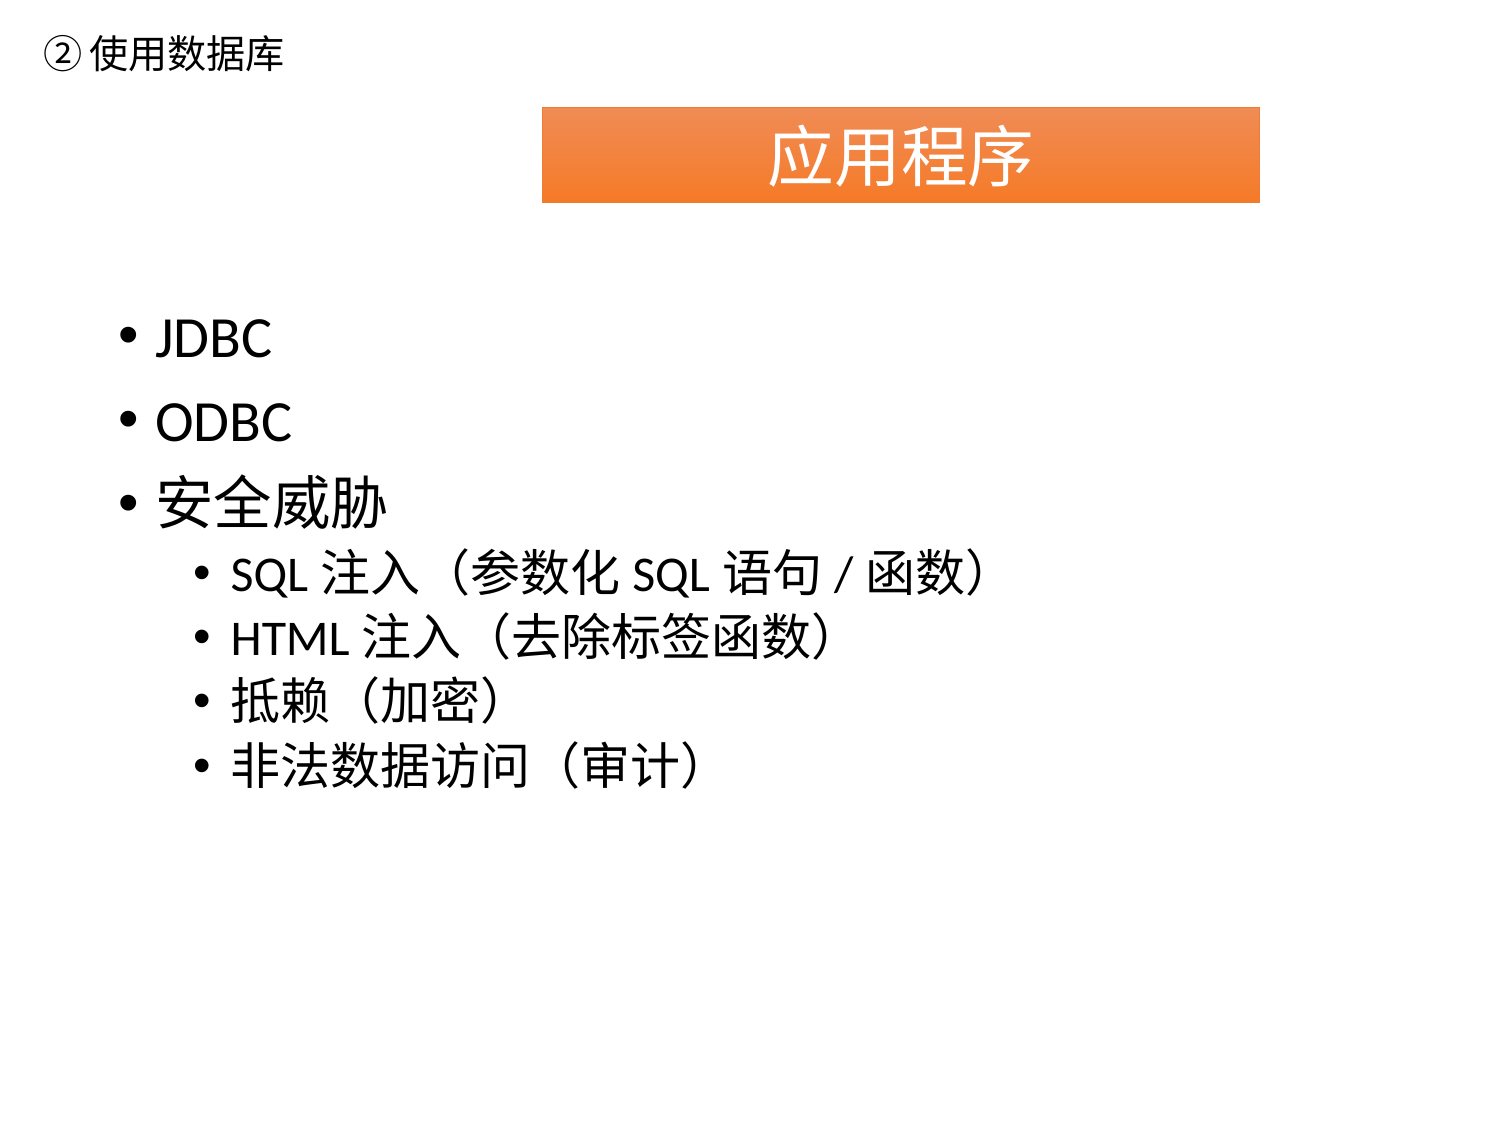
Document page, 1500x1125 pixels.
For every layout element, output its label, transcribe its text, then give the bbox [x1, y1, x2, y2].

list JDBC ODBC 安全威胁 SQL注入（参数化SQL语句/函数） HTML注入（去除标签函数） 抵赖（加密） 非法数据访问（审计） [103, 299, 1397, 1014]
text_box ②使用数据库 [28, 27, 1135, 85]
text_box 应用程序 [542, 107, 1260, 203]
